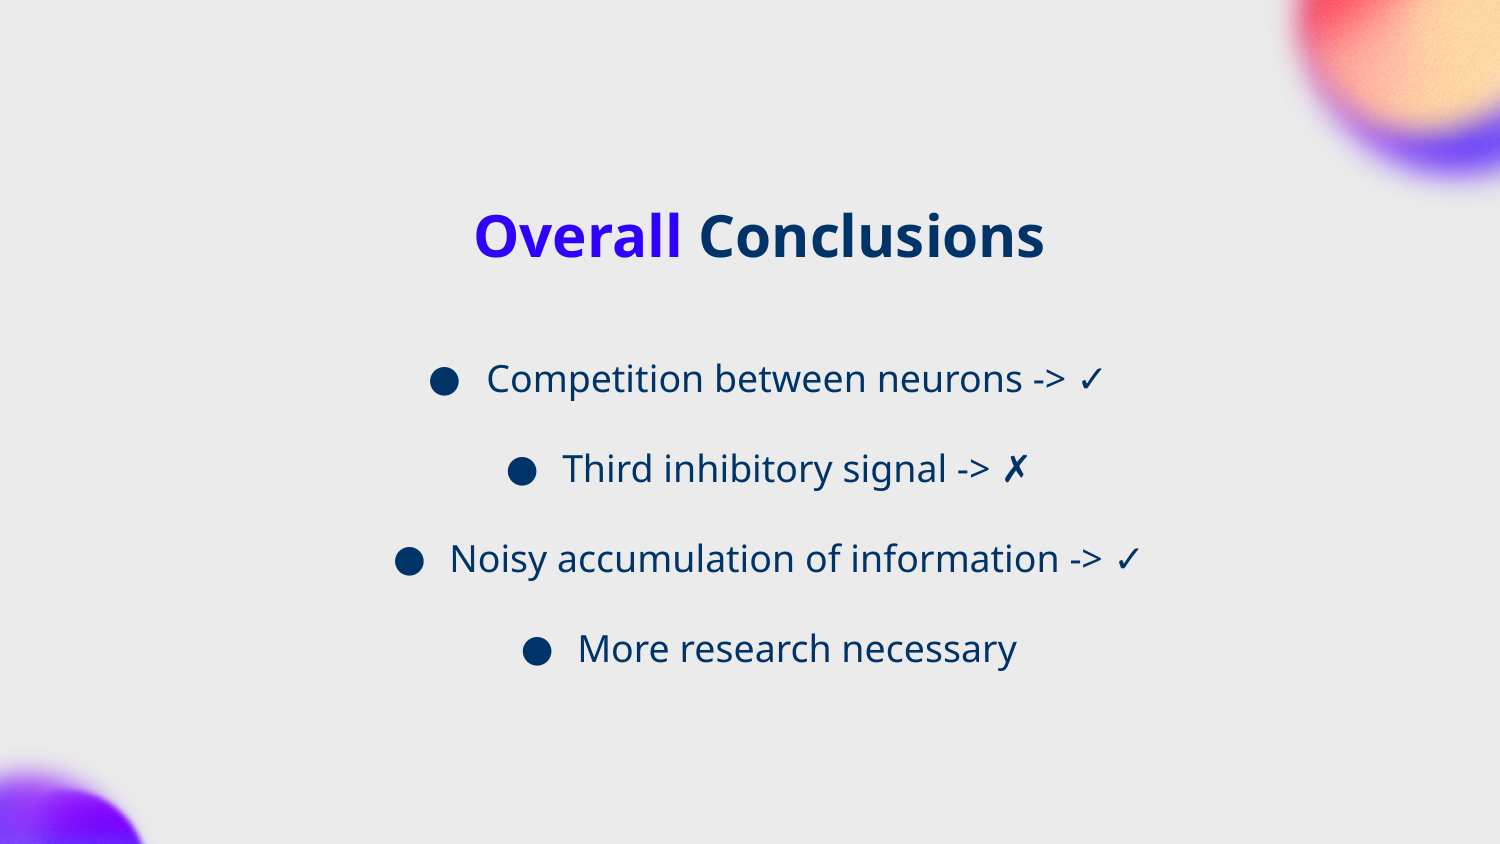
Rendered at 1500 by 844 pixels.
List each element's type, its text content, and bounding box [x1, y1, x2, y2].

picture [0, 745, 204, 844]
picture [1254, 0, 1500, 229]
title Overall Conclusions [126, 187, 1393, 282]
list Competition between neurons -> ✓ Third inhibitory signal -> ✗ Noisy accumulation of information -> ✓ More research necessary [126, 294, 1393, 657]
